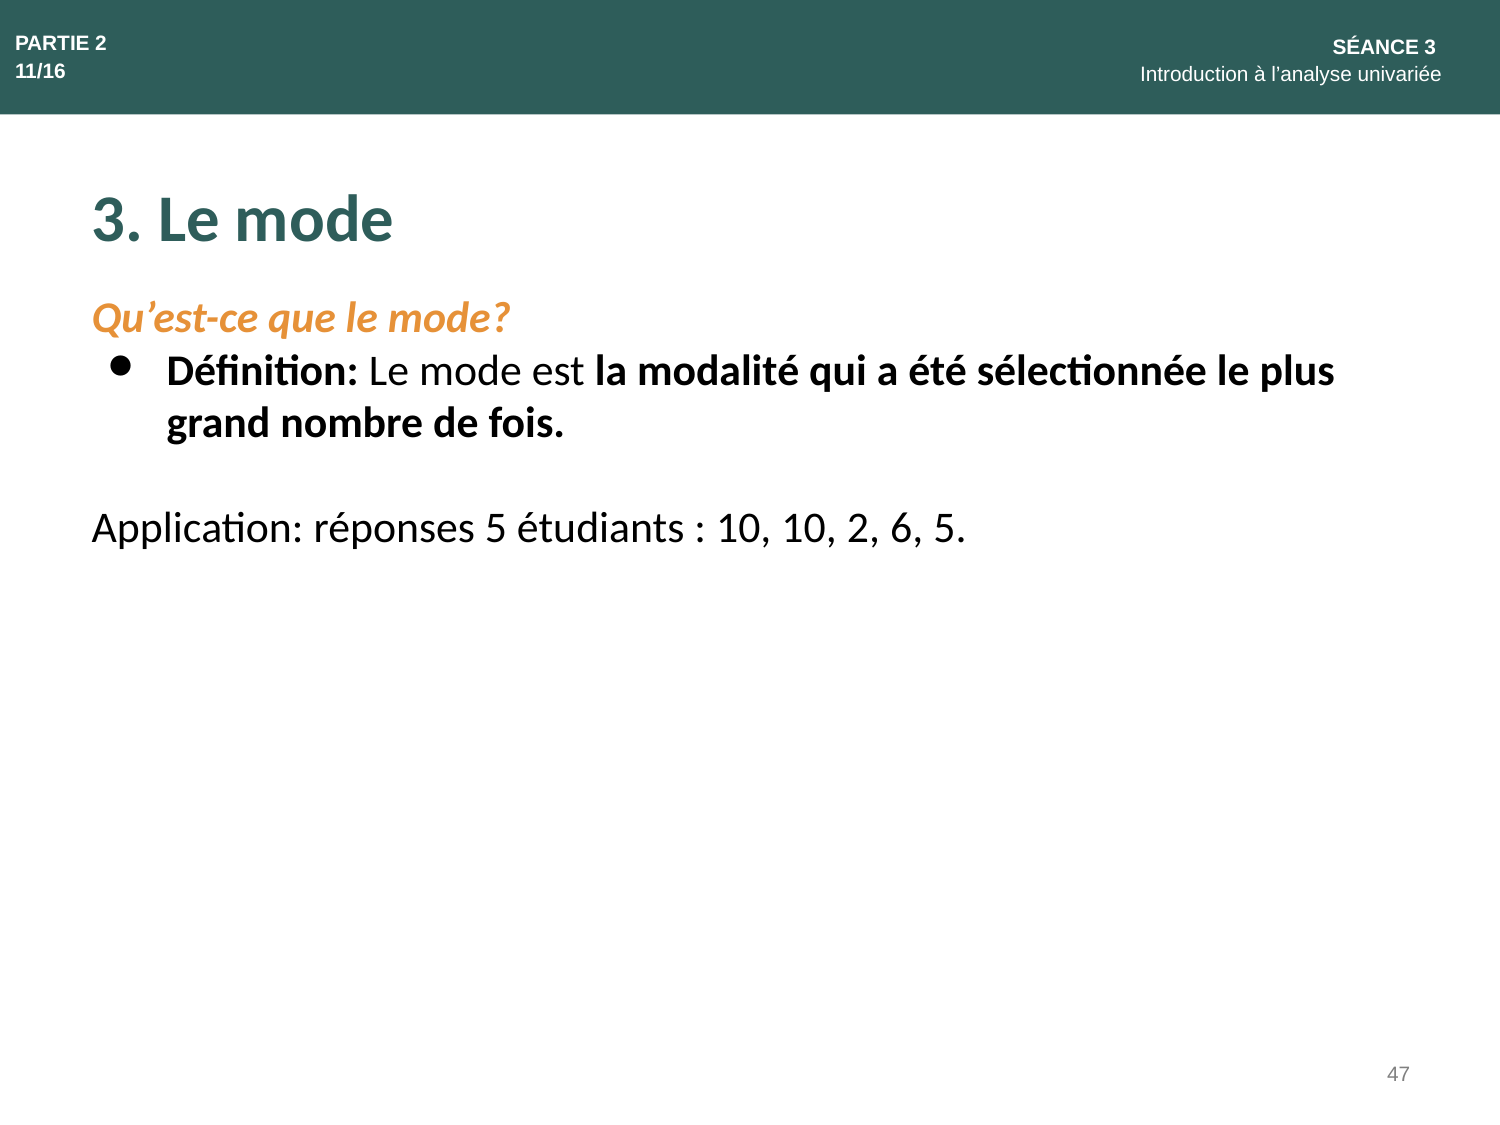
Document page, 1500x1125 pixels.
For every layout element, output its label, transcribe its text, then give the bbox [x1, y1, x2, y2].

slide_number 47 [1074, 1042, 1425, 1103]
text_box Qu’est-ce que le mode? Définition: Le mode est la modalité qui a été sélectionnée le plus grand nombre de fois. Application: réponses 5 étudiants : 10, 10, 2, 6, 5. [76, 274, 1438, 1027]
text_box SÉANCE 3 Introduction à l’analyse univariée [808, 23, 1457, 94]
text_box 3. Le mode [76, 159, 1425, 274]
text_box PARTIE 2 11/16 [0, 12, 493, 144]
text_box [0, 0, 1500, 115]
